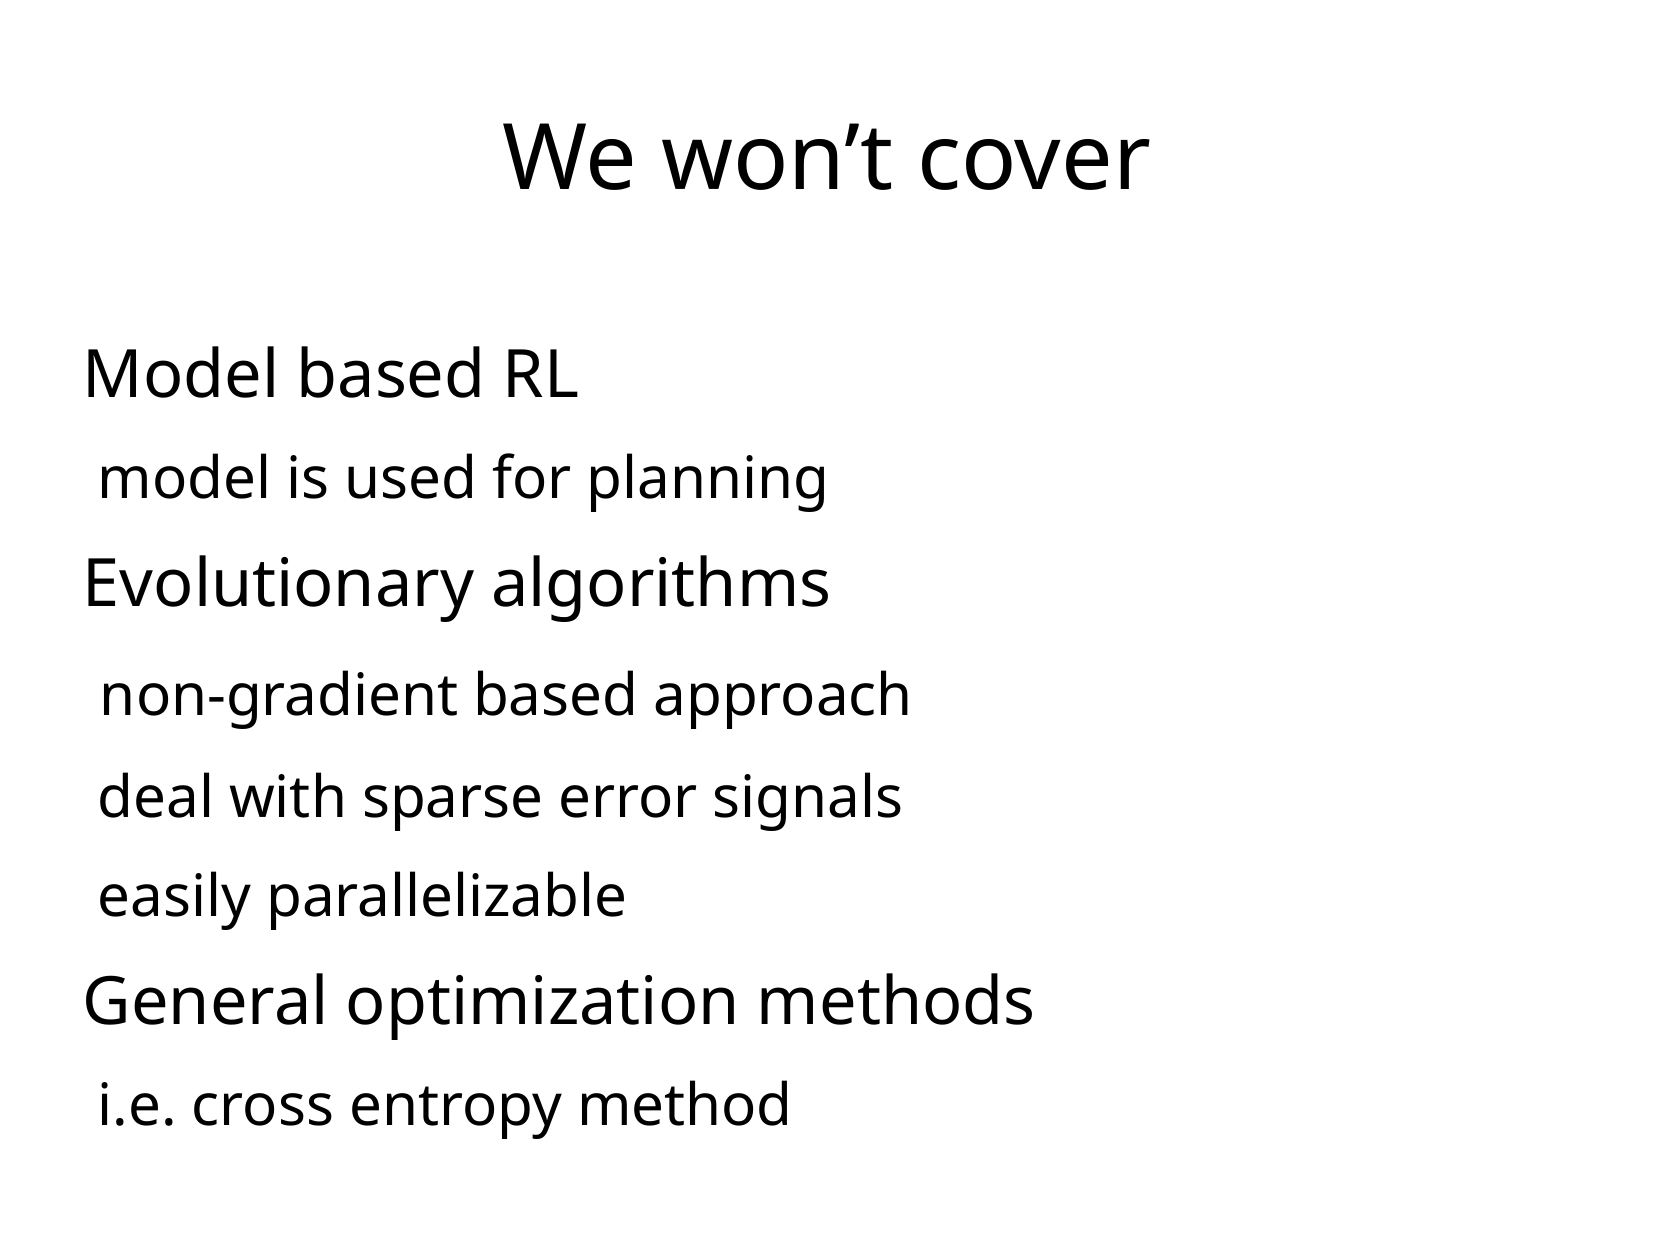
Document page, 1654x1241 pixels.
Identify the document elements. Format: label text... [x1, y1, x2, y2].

title We won’t cover [82, 49, 1571, 257]
list Model based RL model is used for planning Evolutionary algorithms non-gradient based approach deal with sparse error signals easily parallelizable General optimization methods i.e. cross entropy method [82, 330, 1571, 1182]
